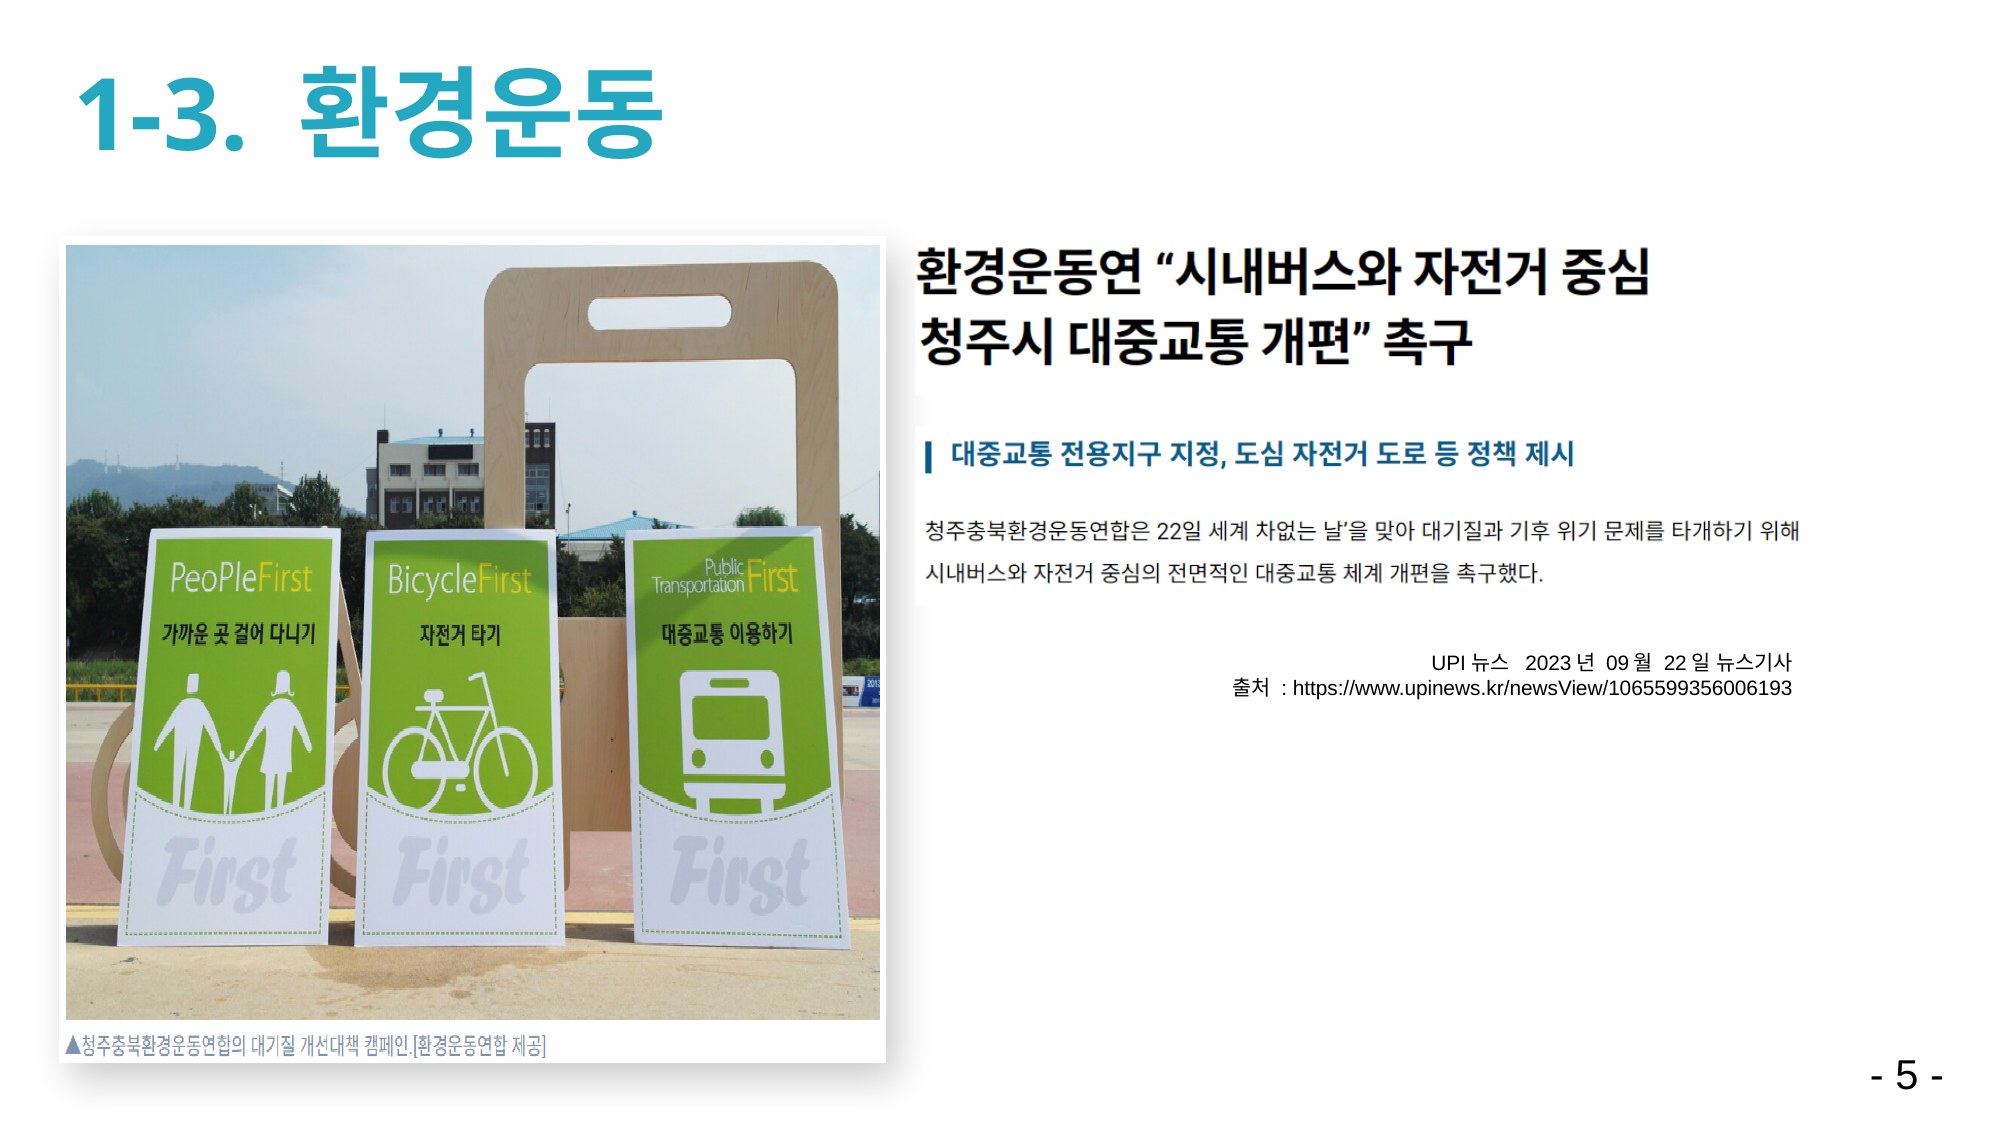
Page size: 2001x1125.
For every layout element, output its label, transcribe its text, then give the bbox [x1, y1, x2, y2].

list 1-3. 환경운동 [59, 59, 1958, 178]
picture [58, 236, 886, 1063]
text_box - 5 - [1412, 1042, 1960, 1103]
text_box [915, 236, 1808, 708]
